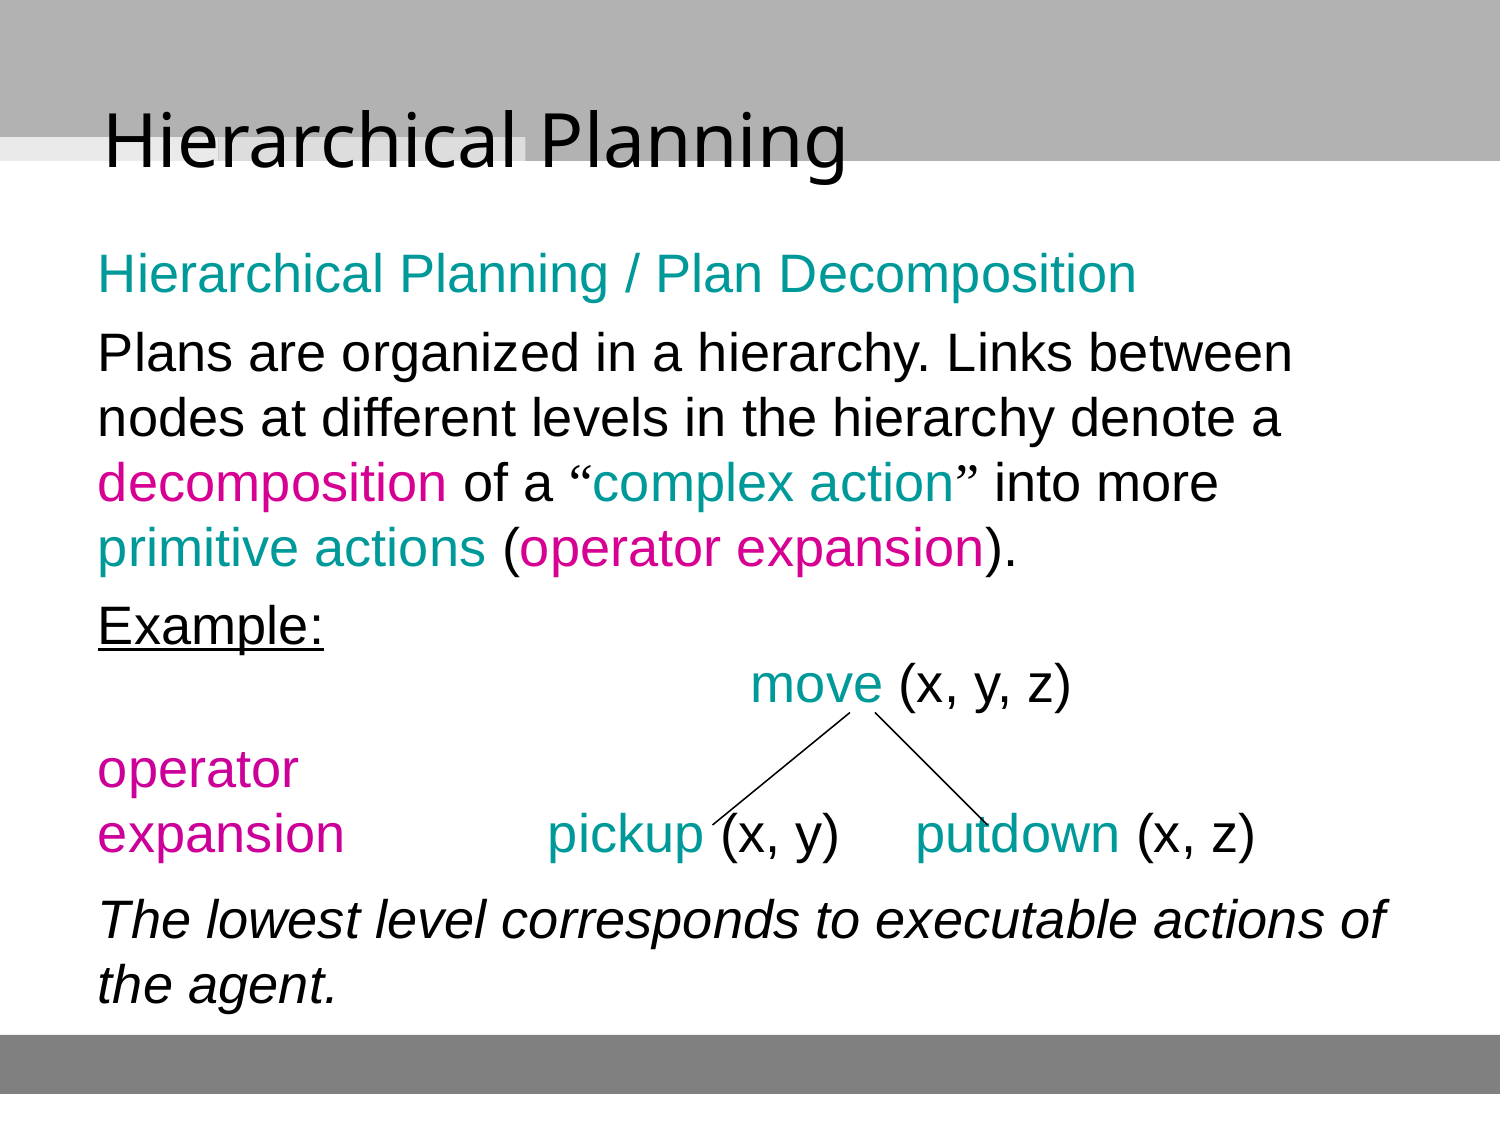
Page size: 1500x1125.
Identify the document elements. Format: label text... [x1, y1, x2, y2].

text_box Hierarchical Planning / Plan Decomposition Plans are organized in a hierarchy. Links between nodes at different levels in the hierarchy denote a decomposition of a “complex action” into more primitive actions (operator expansion). Example: move (x, y, z) operator expansion pickup (x, y) putdown (x, z) The lowest level corresponds to executable actions of the agent. [83, 231, 1441, 1022]
title Hierarchical Planning [87, 74, 1426, 201]
